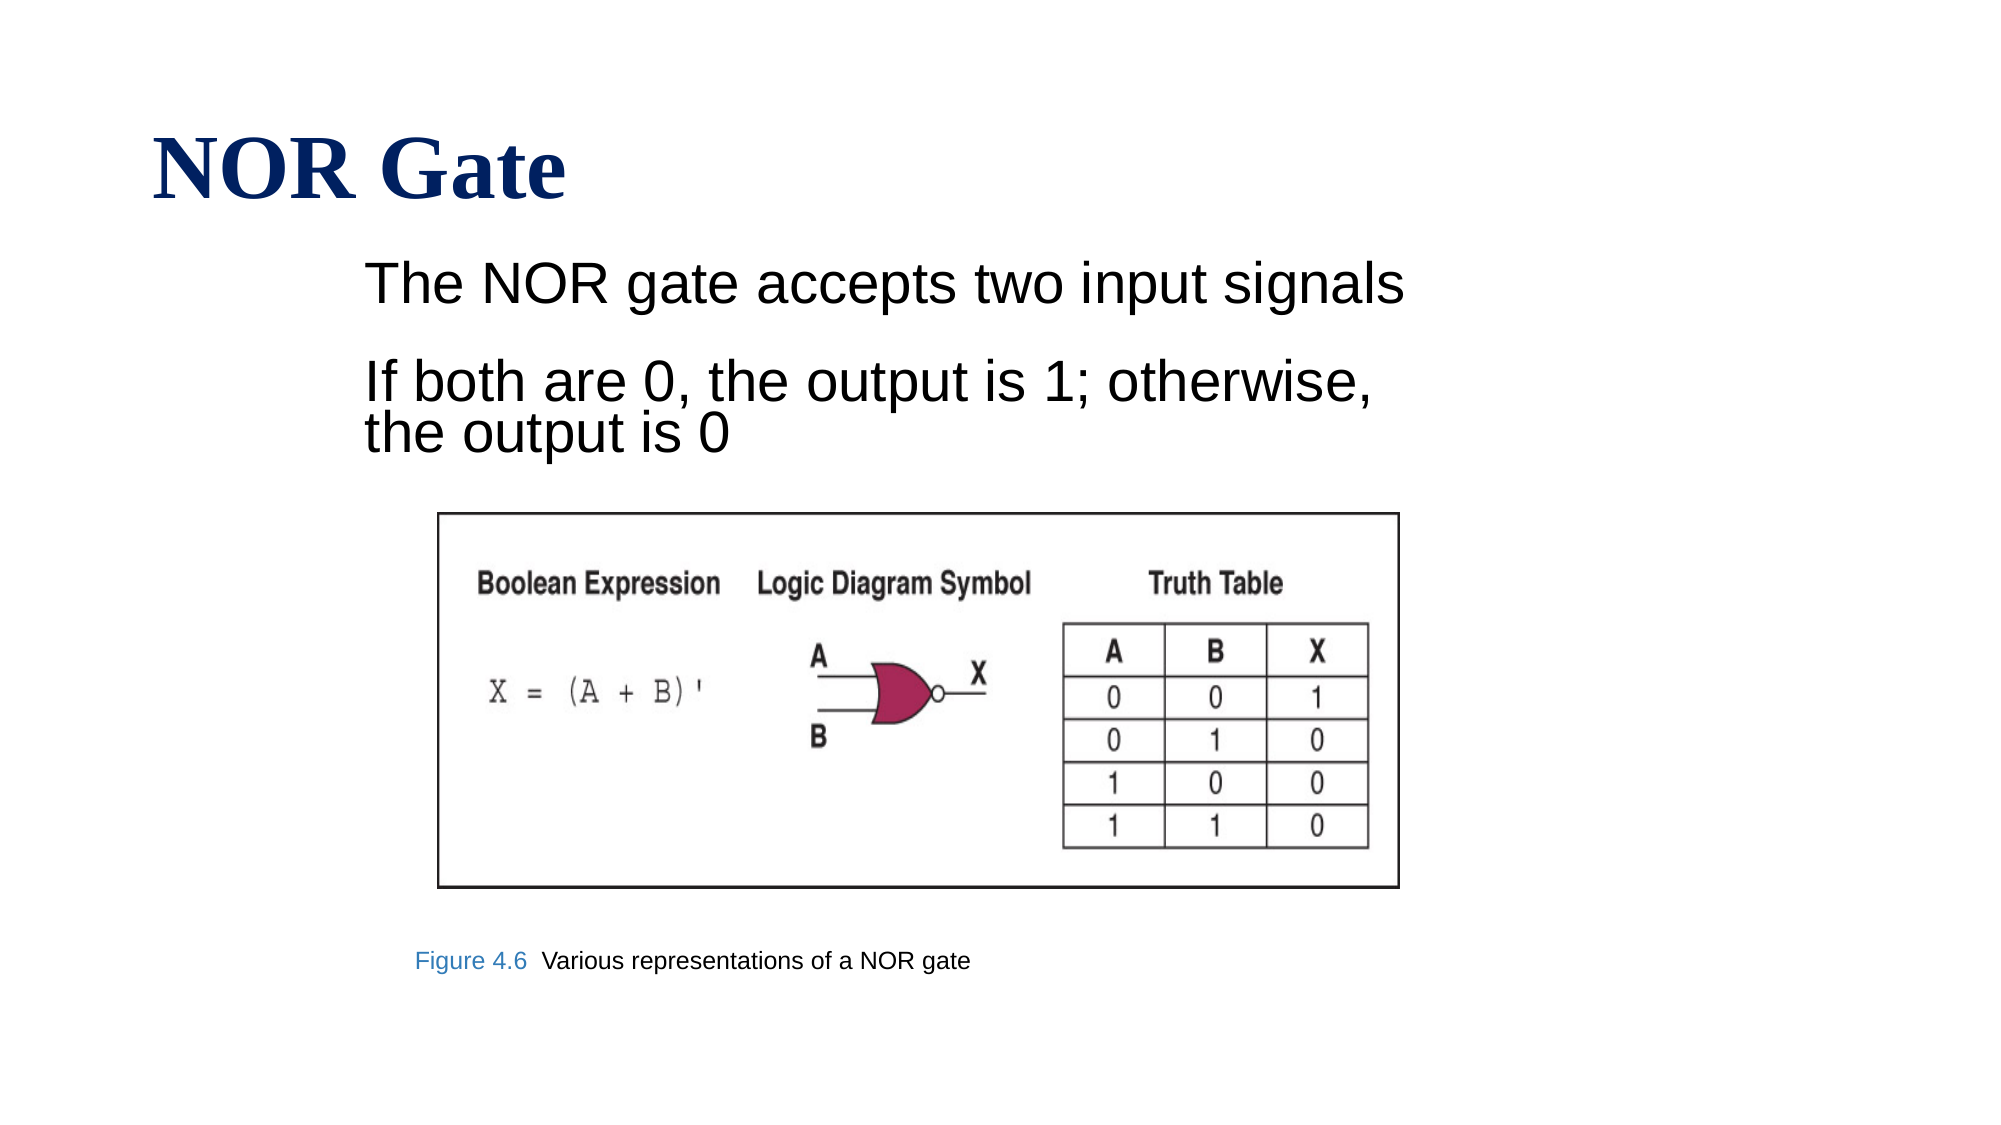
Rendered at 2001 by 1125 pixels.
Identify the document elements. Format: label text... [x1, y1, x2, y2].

picture [437, 512, 1400, 889]
title NOR Gate [137, 59, 1863, 278]
text_box The NOR gate accepts two input signals If both are 0, the output is 1; otherwise, the output is 0 [349, 237, 1638, 299]
list [137, 299, 1863, 1014]
